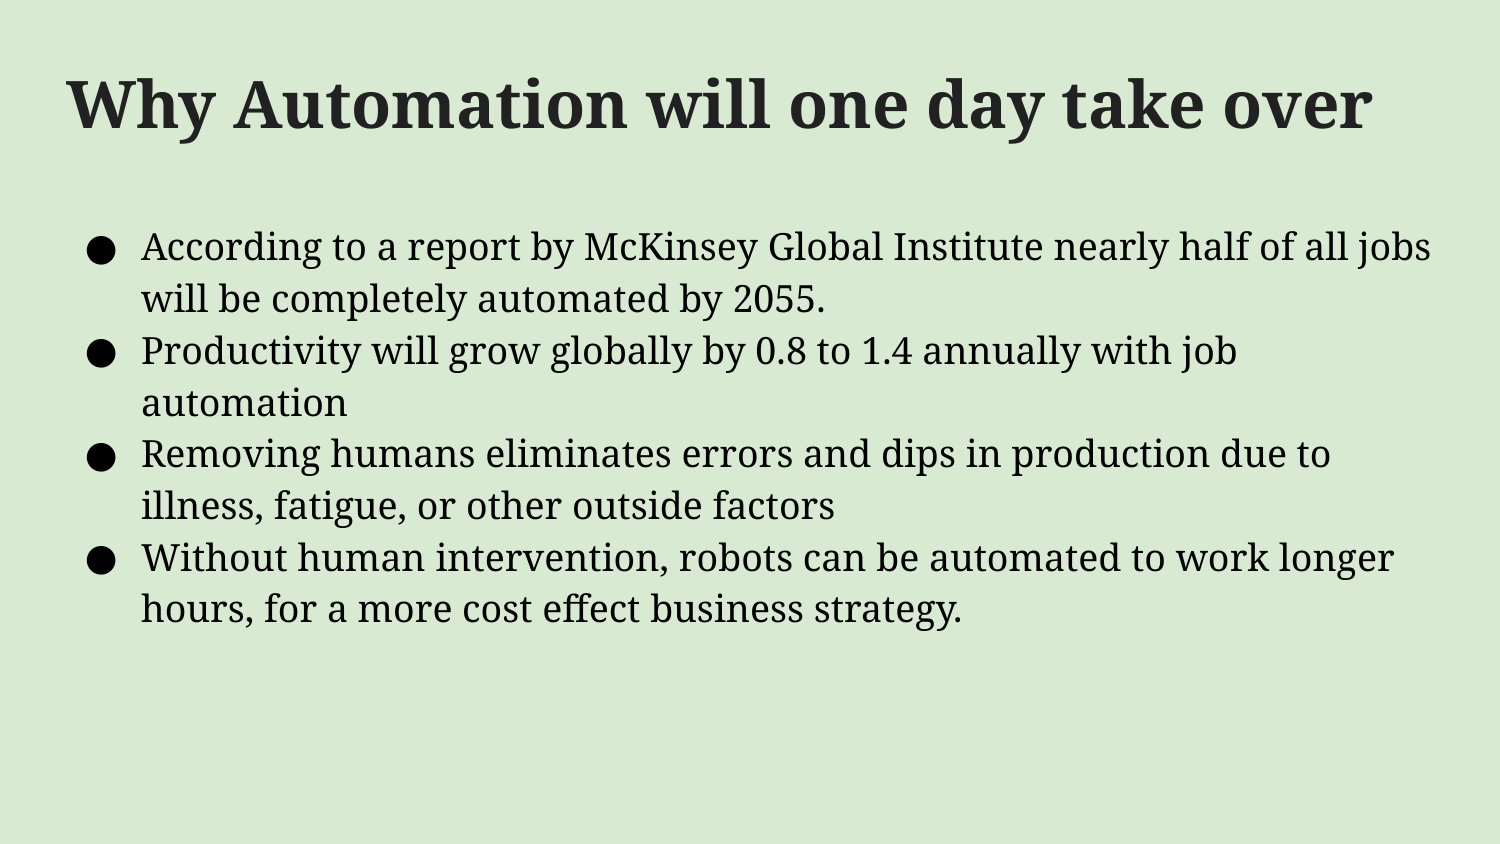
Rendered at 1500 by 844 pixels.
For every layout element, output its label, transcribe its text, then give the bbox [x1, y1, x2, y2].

title Why Automation will one day take over [51, 48, 1449, 180]
list According to a report by McKinsey Global Institute nearly half of all jobs will be completely automated by 2055. Productivity will grow globally by 0.8 to 1.4 annually with job automation Removing humans eliminates errors and dips in production due to illness, fatigue, or other outside factors Without human intervention, robots can be automated to work longer hours, for a more cost effect business strategy. [51, 201, 1449, 750]
